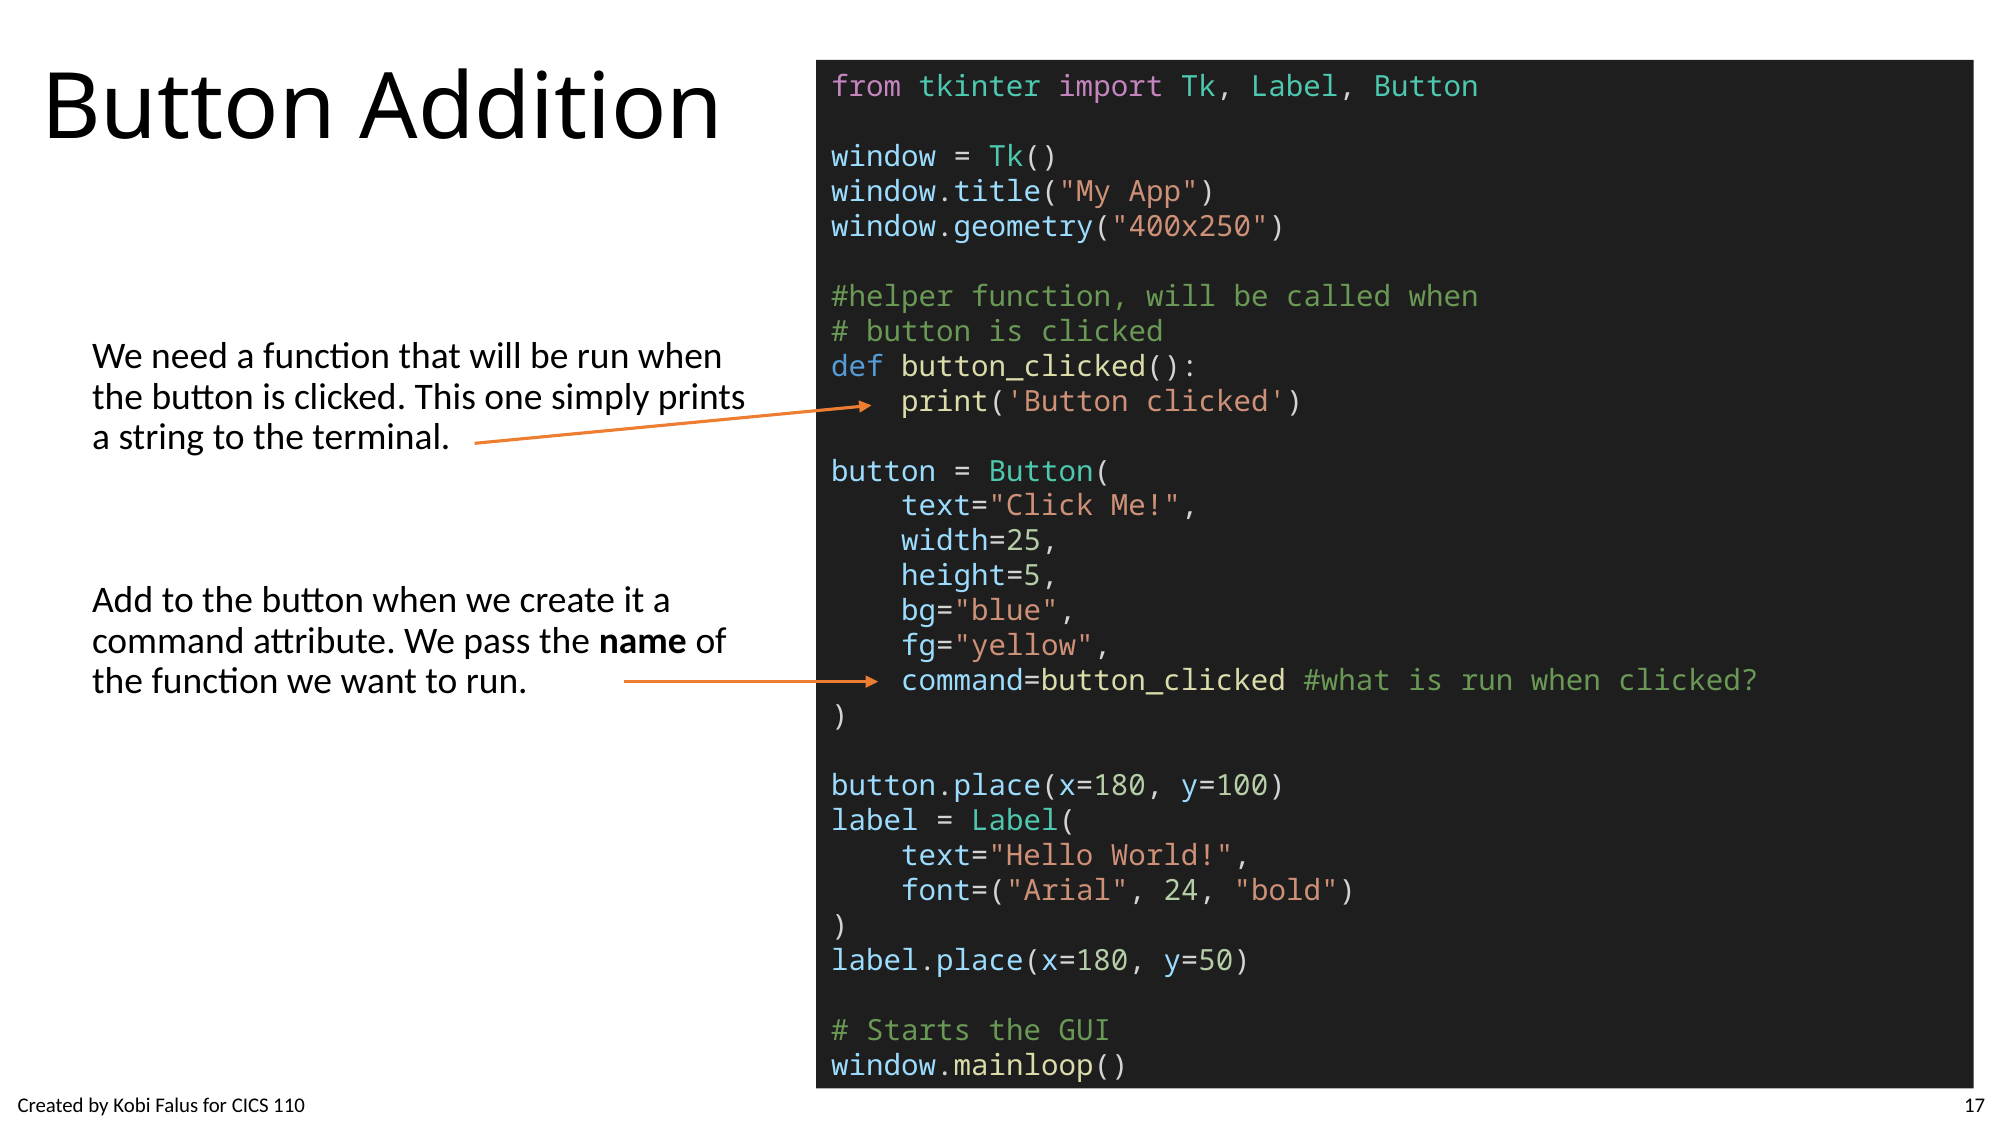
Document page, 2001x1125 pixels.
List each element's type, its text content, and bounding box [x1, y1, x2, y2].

list We need a function that will be run when the button is clicked. This one simply prints a string to the terminal. Add to the button when we create it a command attribute. We pass the name of the function we want to run. [77, 161, 766, 1083]
text_box from tkinter import Tk, Label, Button window = Tk() window.title("My App") window.geometry("400x250") #helper function, will be called when # button is clicked def button_clicked(): print('Button clicked') button = Button( text="Click Me!", width=25, height=5, bg="blue", fg="yellow", command=button_clicked #what is run when clicked? ) button.place(x=180, y=100) label = Label( text="Hello World!", font=("Arial", 24, "bold") ) label.place(x=180, y=50) # Starts the GUI window.mainloop() [816, 59, 1974, 1089]
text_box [474, 405, 872, 444]
title Button Addition [26, 0, 1752, 218]
